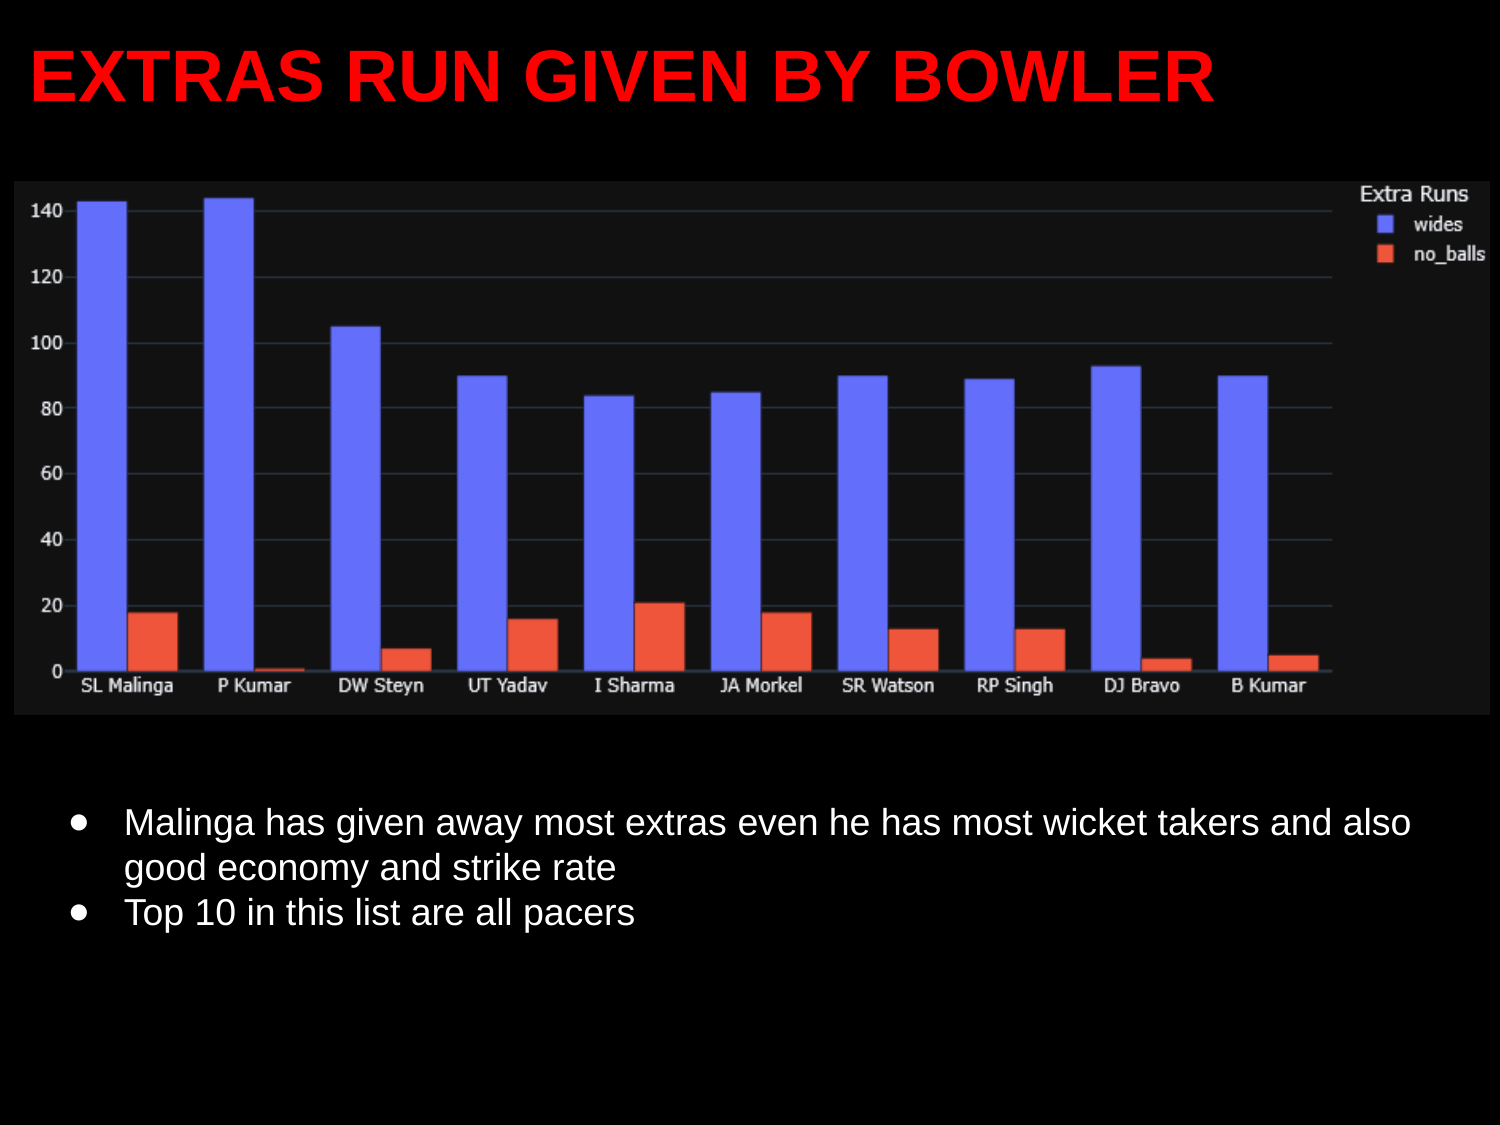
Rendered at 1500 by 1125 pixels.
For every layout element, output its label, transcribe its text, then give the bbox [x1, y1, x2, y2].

text_box EXTRAS RUN GIVEN BY BOWLER [14, 13, 1245, 132]
picture [14, 181, 1490, 715]
text_box Malinga has given away most extras even he has most wicket takers and also good economy and strike rate Top 10 in this list are all pacers [34, 783, 1446, 949]
